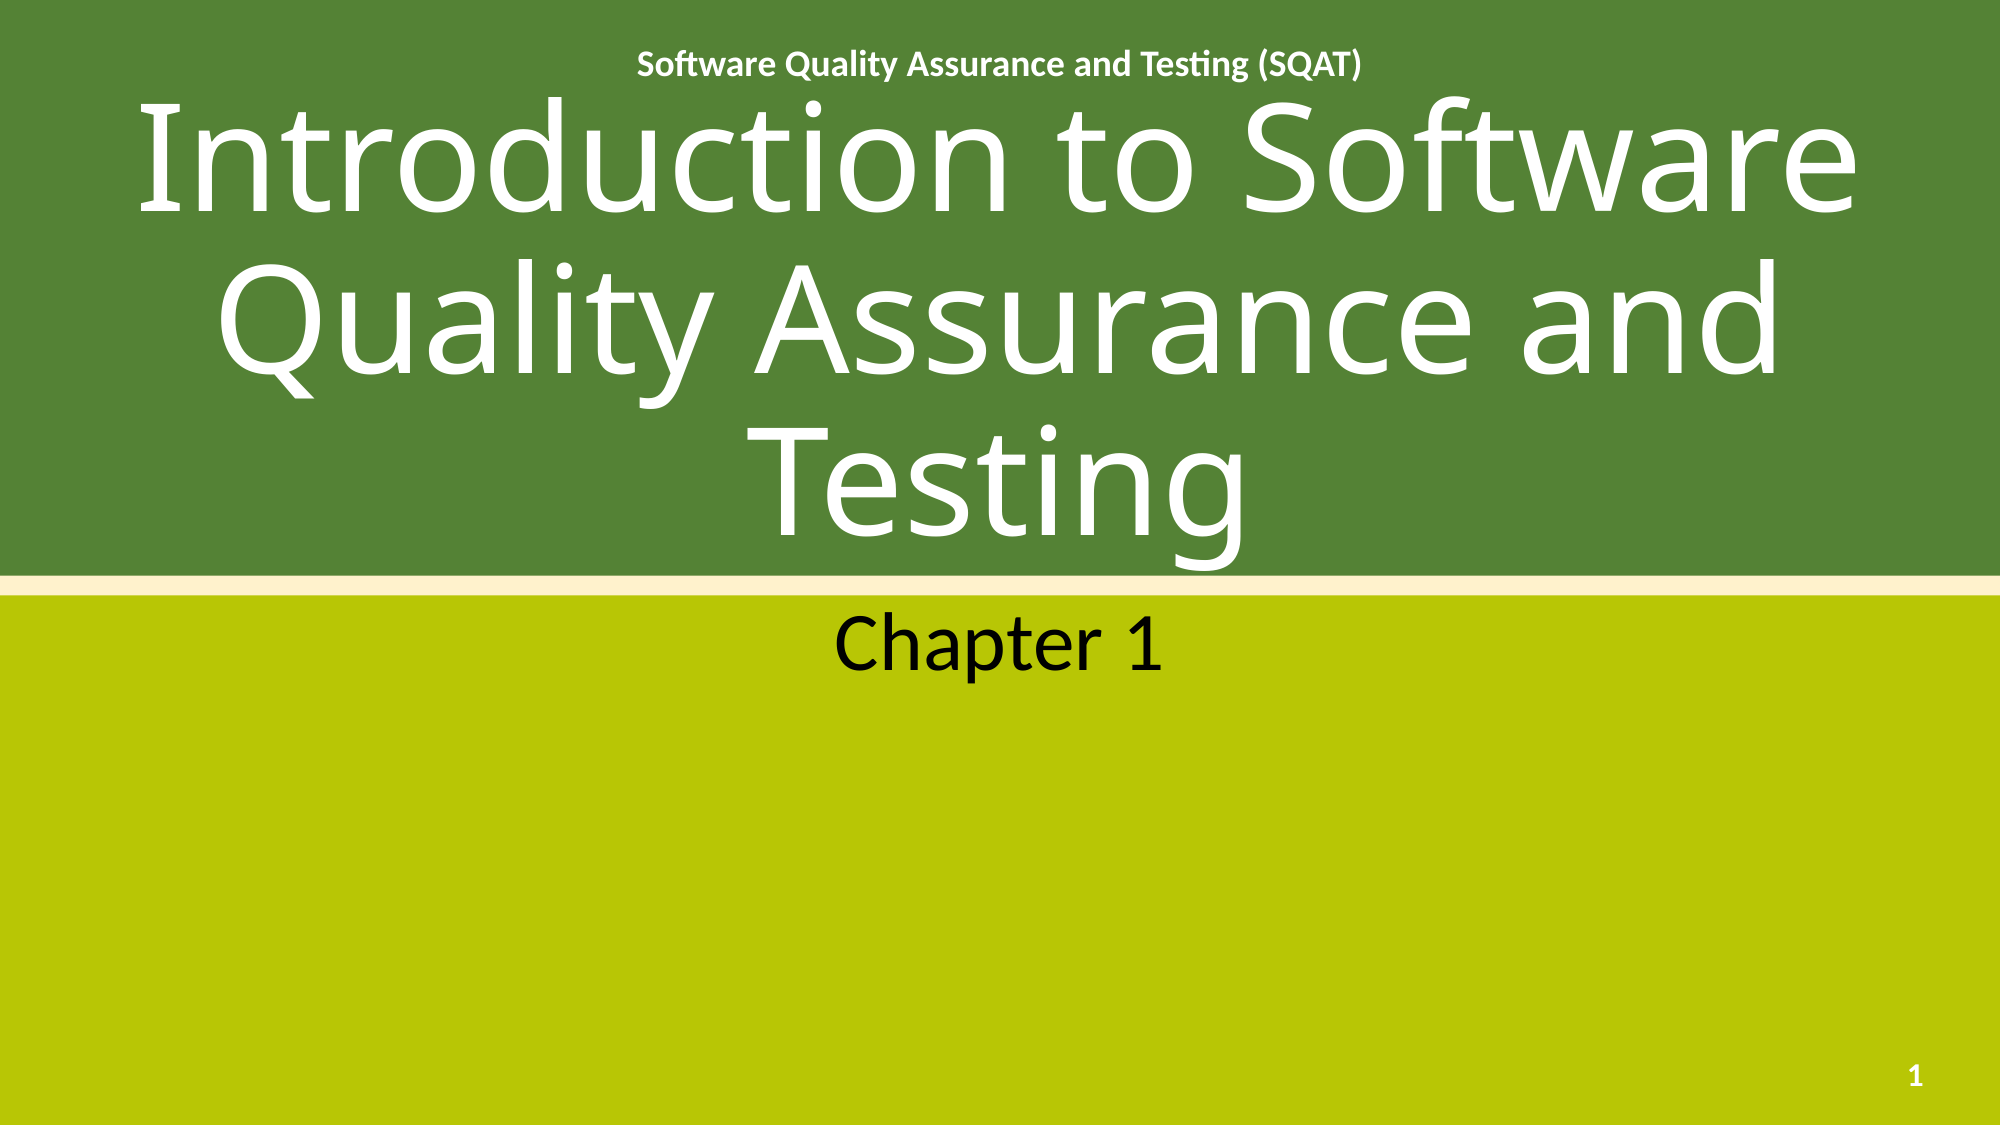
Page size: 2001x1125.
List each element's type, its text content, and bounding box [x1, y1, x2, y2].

subtitle Chapter 1 [83, 590, 1916, 863]
title Introduction to Software Quality Assurance and Testing [83, 184, 1916, 576]
slide_number 1 [1412, 1042, 1939, 1103]
